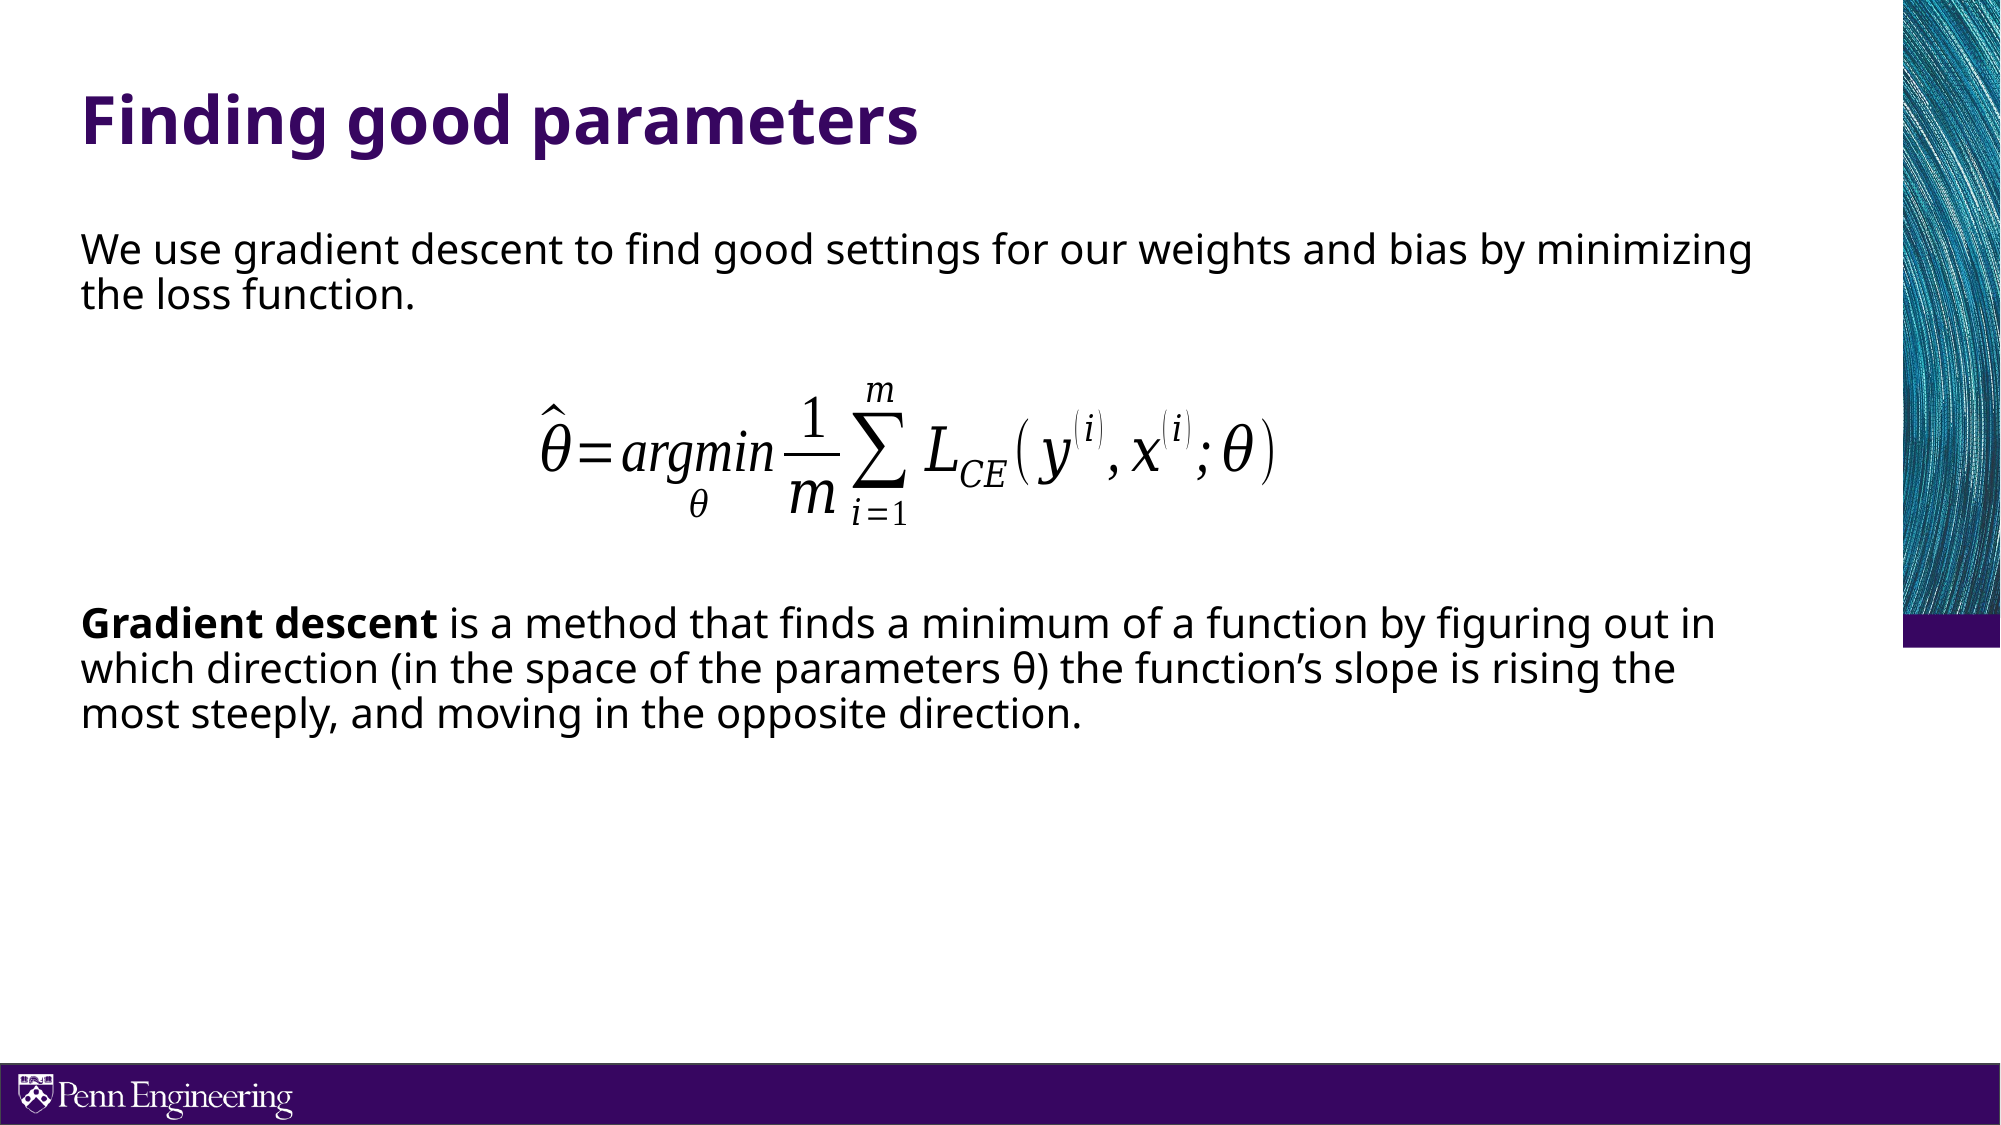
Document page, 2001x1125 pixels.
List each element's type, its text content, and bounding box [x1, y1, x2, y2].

picture [1989, 0, 2001, 13]
picture [1903, 0, 2001, 618]
list We use gradient descent to find good settings for our weights and bias by minimizing the loss function. Gradient descent is a method that finds a minimum of a function by figuring out in which direction (in the space of the parameters θ) the function’s slope is rising the most steeply, and moving in the opposite direction. [65, 221, 1791, 1008]
picture [1913, 321, 1917, 333]
title Finding good parameters [65, 59, 1863, 187]
picture [1908, 277, 1920, 293]
picture [1903, 374, 1908, 384]
picture [1916, 342, 1921, 352]
picture [1906, 362, 1912, 370]
picture [8, 1066, 301, 1123]
picture [1903, 310, 1915, 339]
picture [1971, 53, 1979, 64]
picture [1962, 39, 1970, 47]
picture [1903, 341, 1915, 350]
picture [1949, 13, 1955, 20]
picture [1903, 523, 1914, 546]
